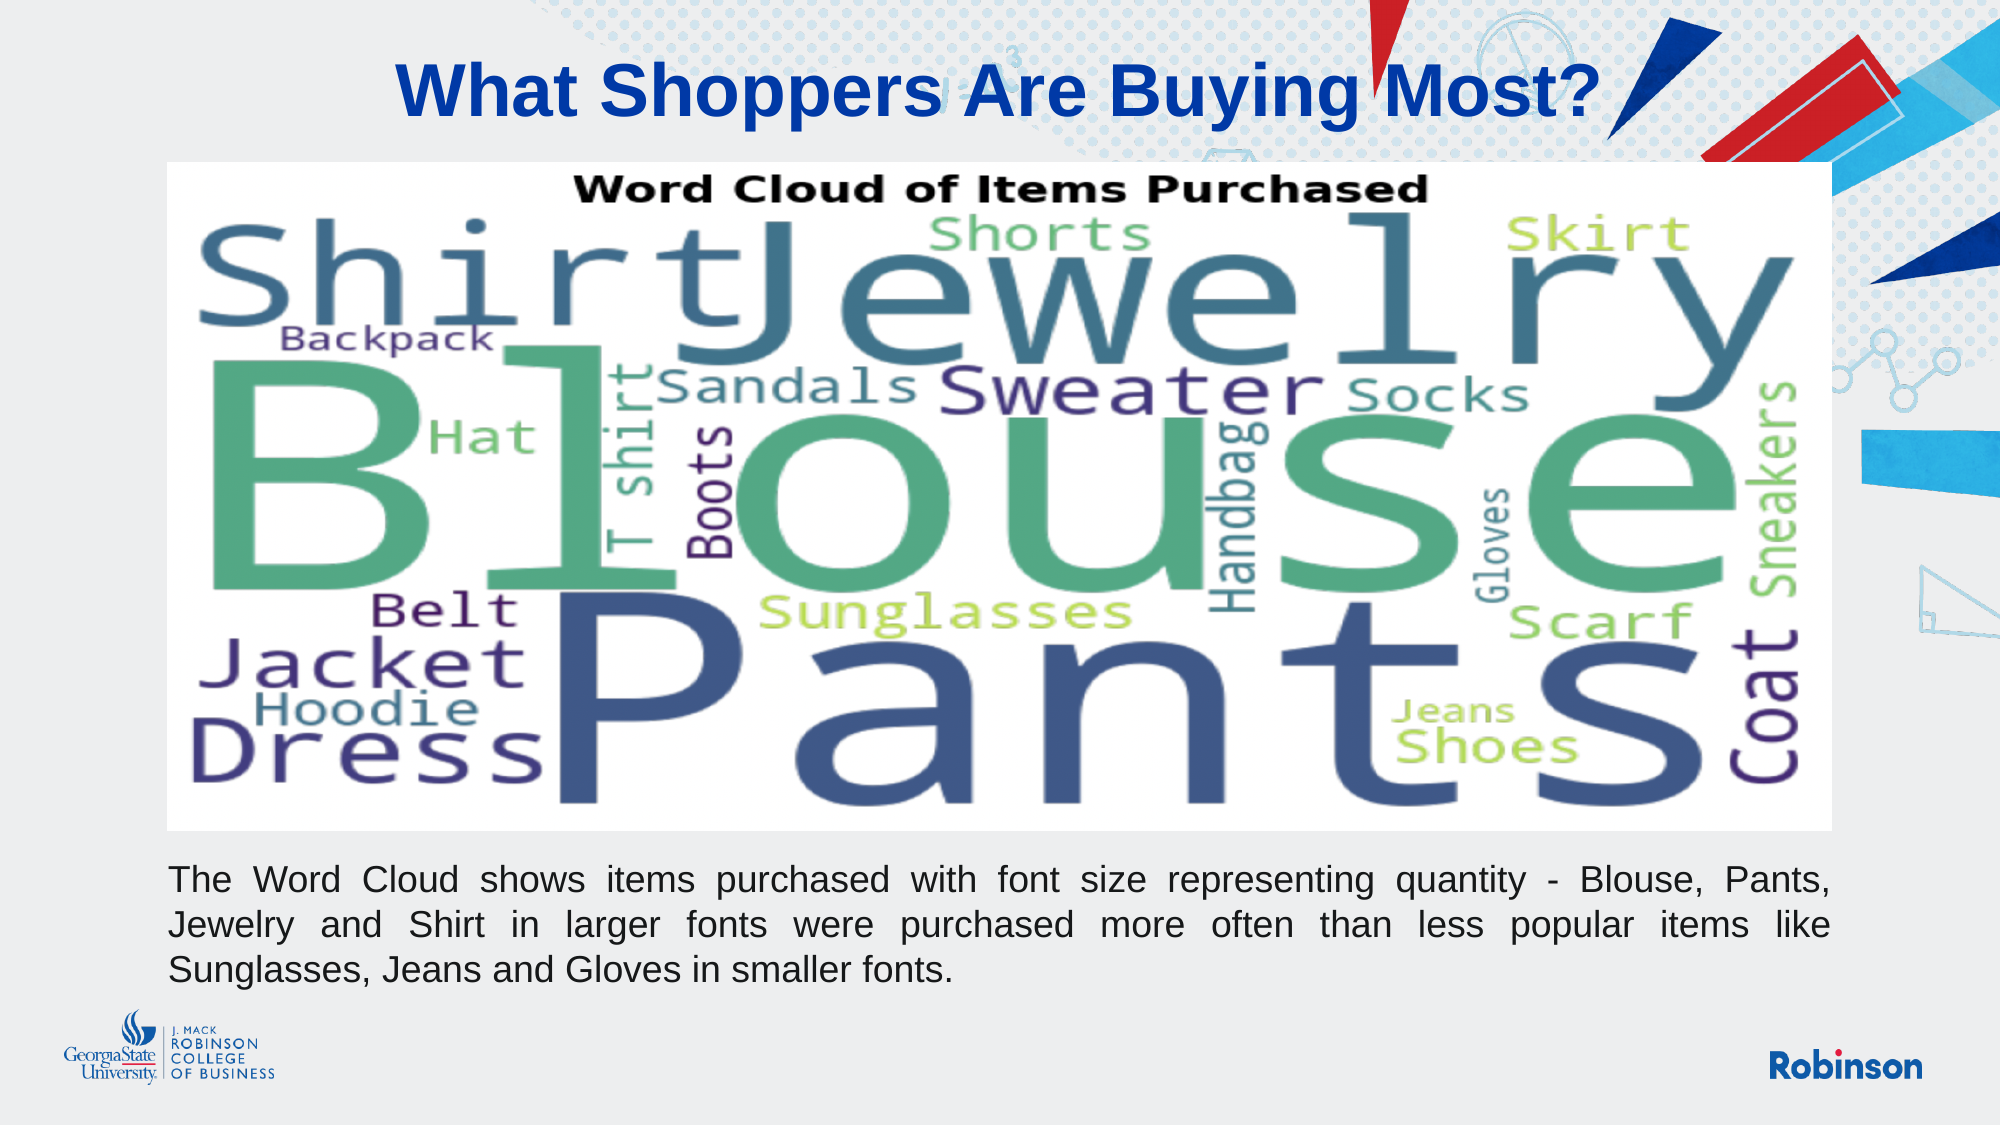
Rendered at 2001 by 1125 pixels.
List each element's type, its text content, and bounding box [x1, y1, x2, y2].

picture [0, 0, 2000, 1125]
title What Shoppers Are Buying Most? [62, 59, 1938, 223]
list The Word Cloud shows items purchased with font size representing quantity - Blouse, Pants, Jewelry and Shirt in larger fonts were purchased more often than less popular items like Sunglasses, Jeans and Gloves in smaller fonts. [167, 855, 1832, 1019]
